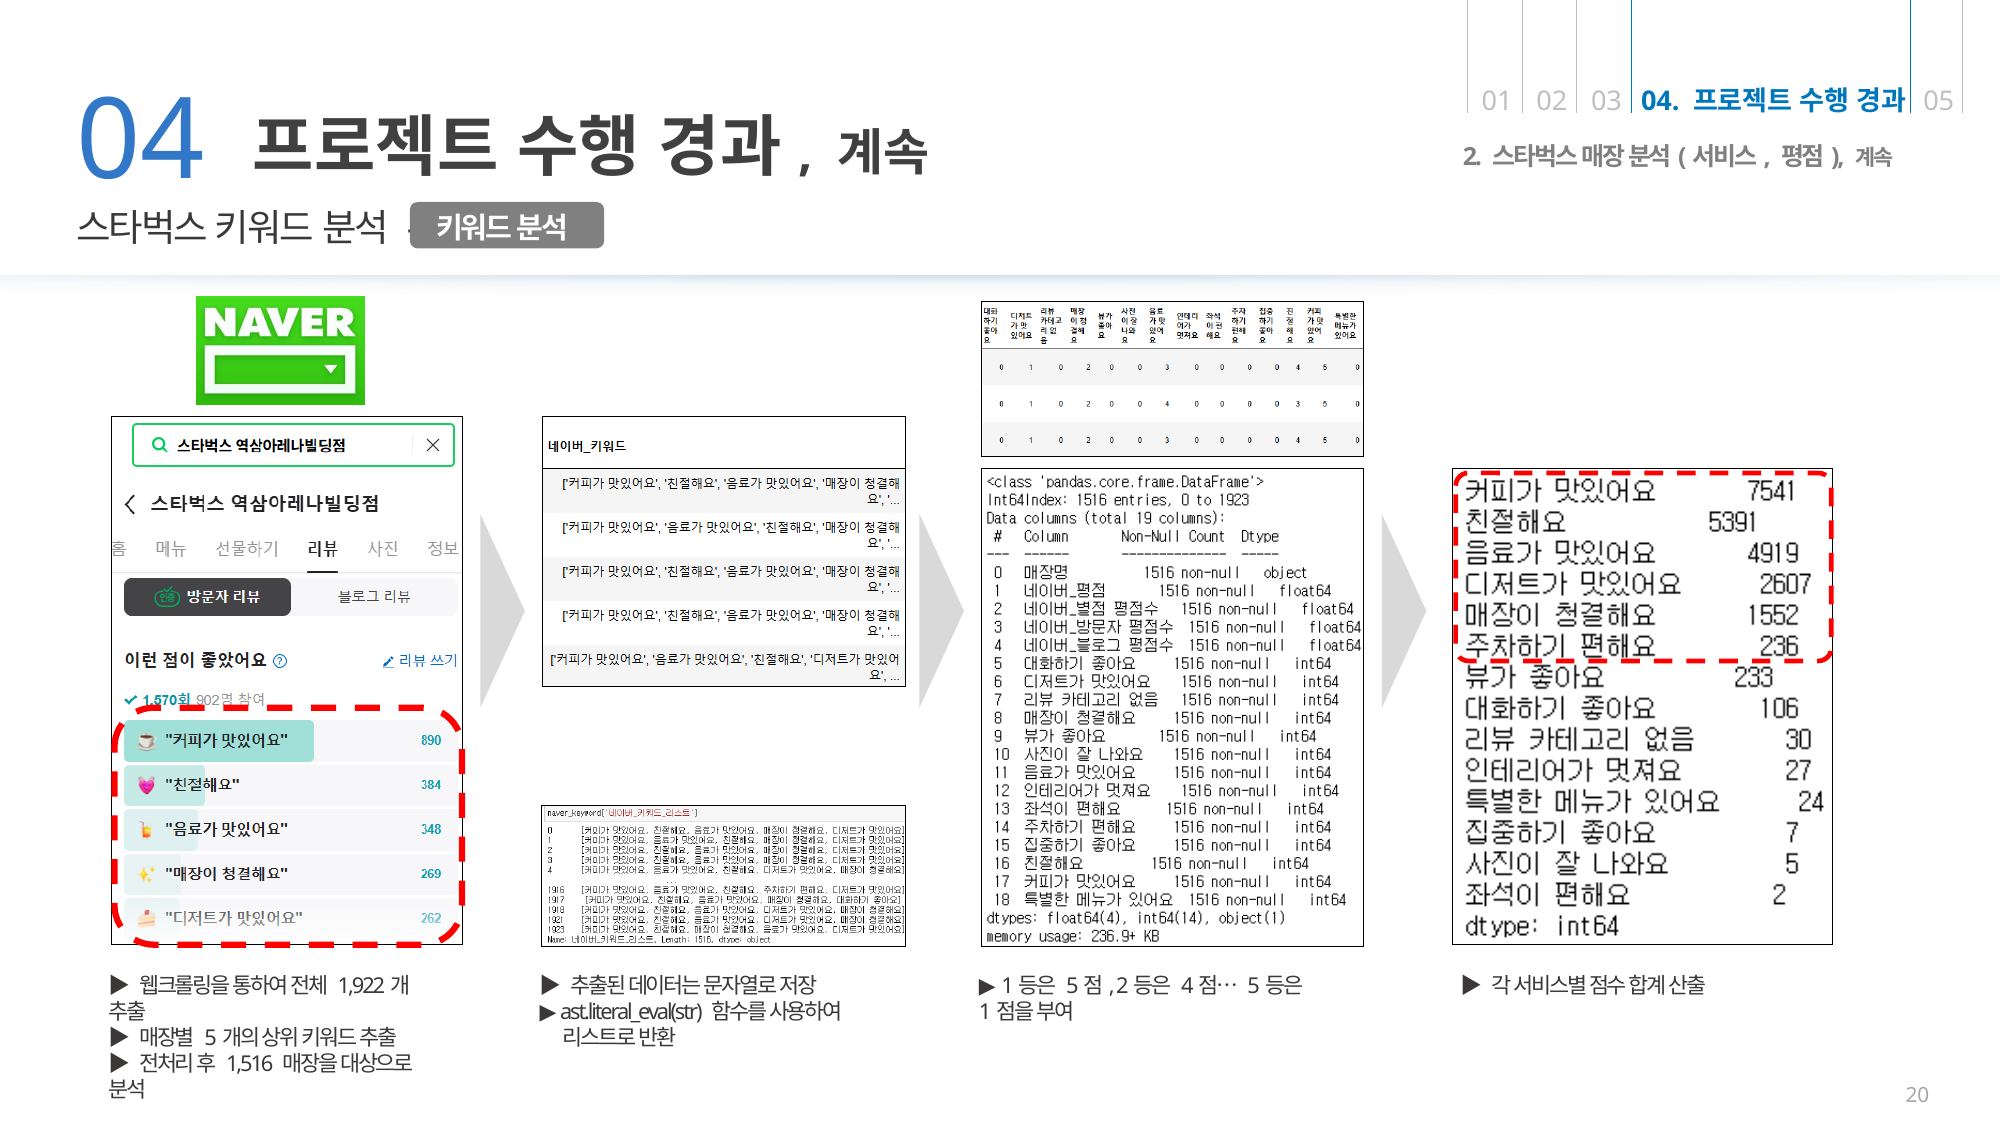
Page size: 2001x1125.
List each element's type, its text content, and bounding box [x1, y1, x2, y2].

text_box [918, 513, 966, 709]
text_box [398, 201, 607, 253]
picture [542, 416, 906, 687]
text_box 04. 프로젝트 수행 경과 [1641, 83, 1907, 116]
picture [1452, 468, 1833, 945]
picture [111, 416, 463, 945]
text_box [1380, 513, 1428, 709]
picture [0, 275, 2000, 457]
text_box 05 [1923, 83, 1955, 116]
picture [541, 805, 906, 947]
text_box 04 [61, 65, 270, 201]
text_box 02 [1536, 83, 1575, 116]
text_box 스타벅스 키워드 분석 - [61, 196, 1756, 257]
text_box 01 [1481, 83, 1517, 116]
text_box 프로젝트 수행 경과, 계속 [270, 95, 1036, 191]
text_box 2. 스타벅스 매장 분석(서비스, 평점), 계속 [1436, 133, 1909, 178]
text_box ▶ 1등은 5점, 2등은 4점… 5등은 1점을 부여 [963, 963, 1333, 1058]
text_box ▶ 각 서비스별 점수 합계 산출 [1445, 963, 1815, 1005]
text_box ▶ 추출된 데이터는 문자열로 저장 ▶ ast.literal_eval(str) 함수를 사용하여 리스트로 반환 [524, 963, 894, 1058]
picture [981, 468, 1364, 947]
text_box ▶ 웹크롤링을 통하여 전체 1,922개 추출 ▶ 매장별 5개의 상위 키워드 추출 ▶ 전처리 후 1,516 매장을 대상으로 분석 [93, 963, 463, 1110]
text_box [479, 513, 526, 709]
text_box 03 [1591, 83, 1623, 116]
